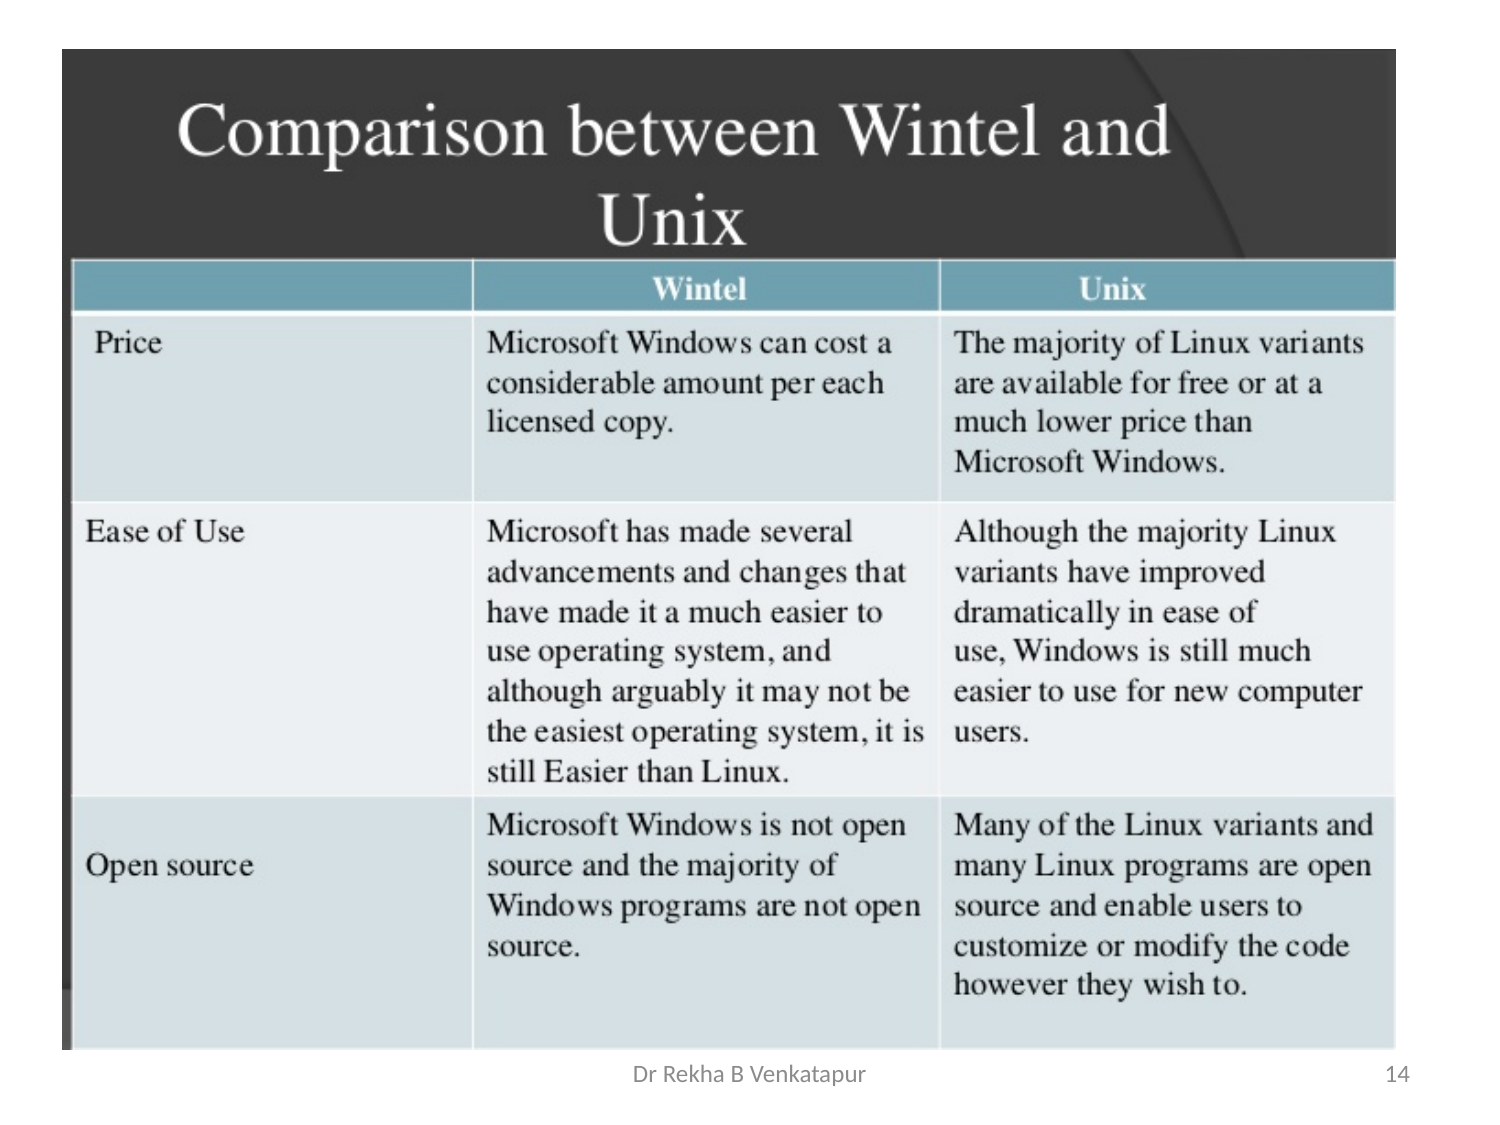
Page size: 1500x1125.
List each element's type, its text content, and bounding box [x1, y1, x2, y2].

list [62, 49, 1396, 1051]
footer Dr Rekha B Venkatapur [512, 1059, 988, 1103]
slide_number 14 [1074, 1042, 1425, 1103]
